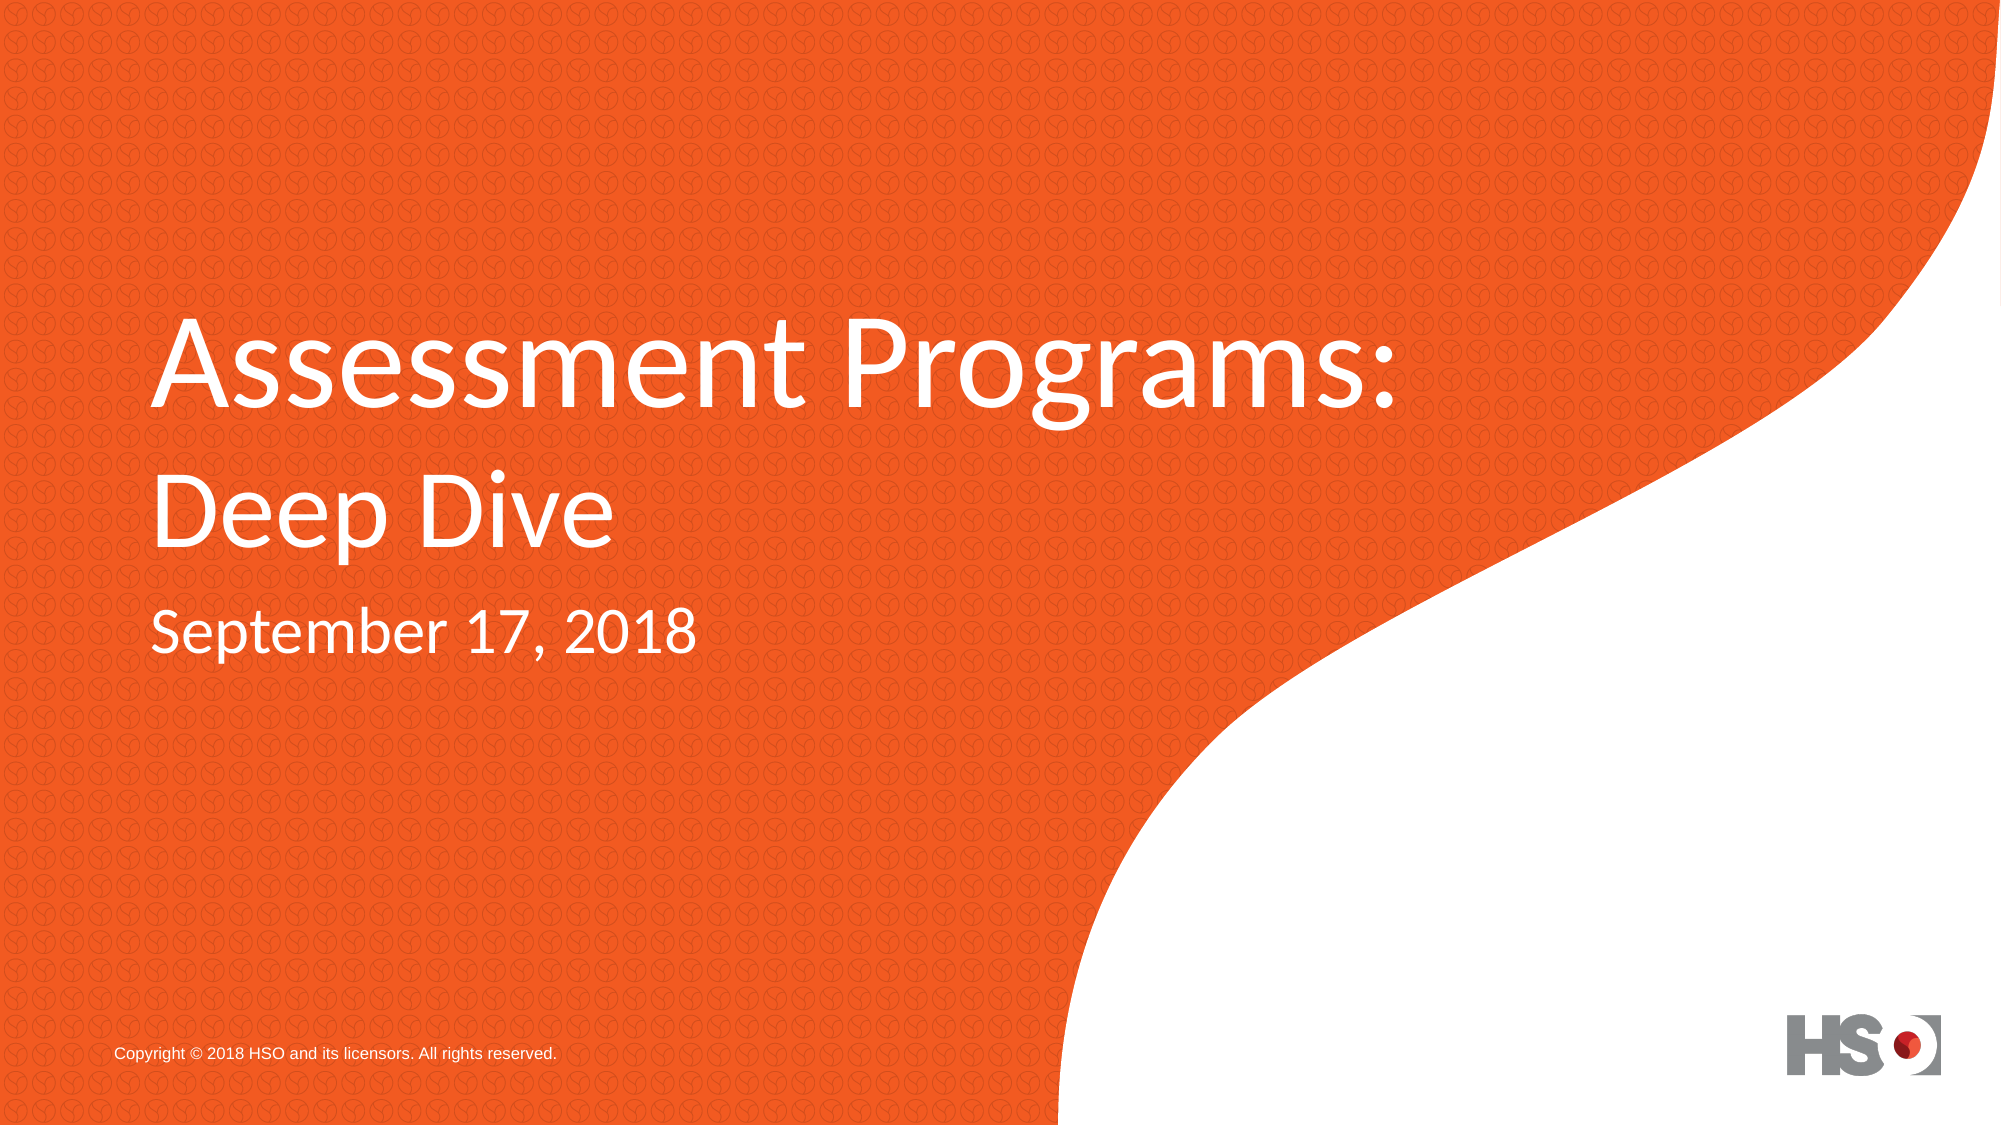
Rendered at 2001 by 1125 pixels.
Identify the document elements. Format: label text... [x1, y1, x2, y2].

text_box Assessment Programs: Deep Dive September 17, 2018 [135, 262, 1695, 678]
picture [1787, 1014, 1941, 1076]
